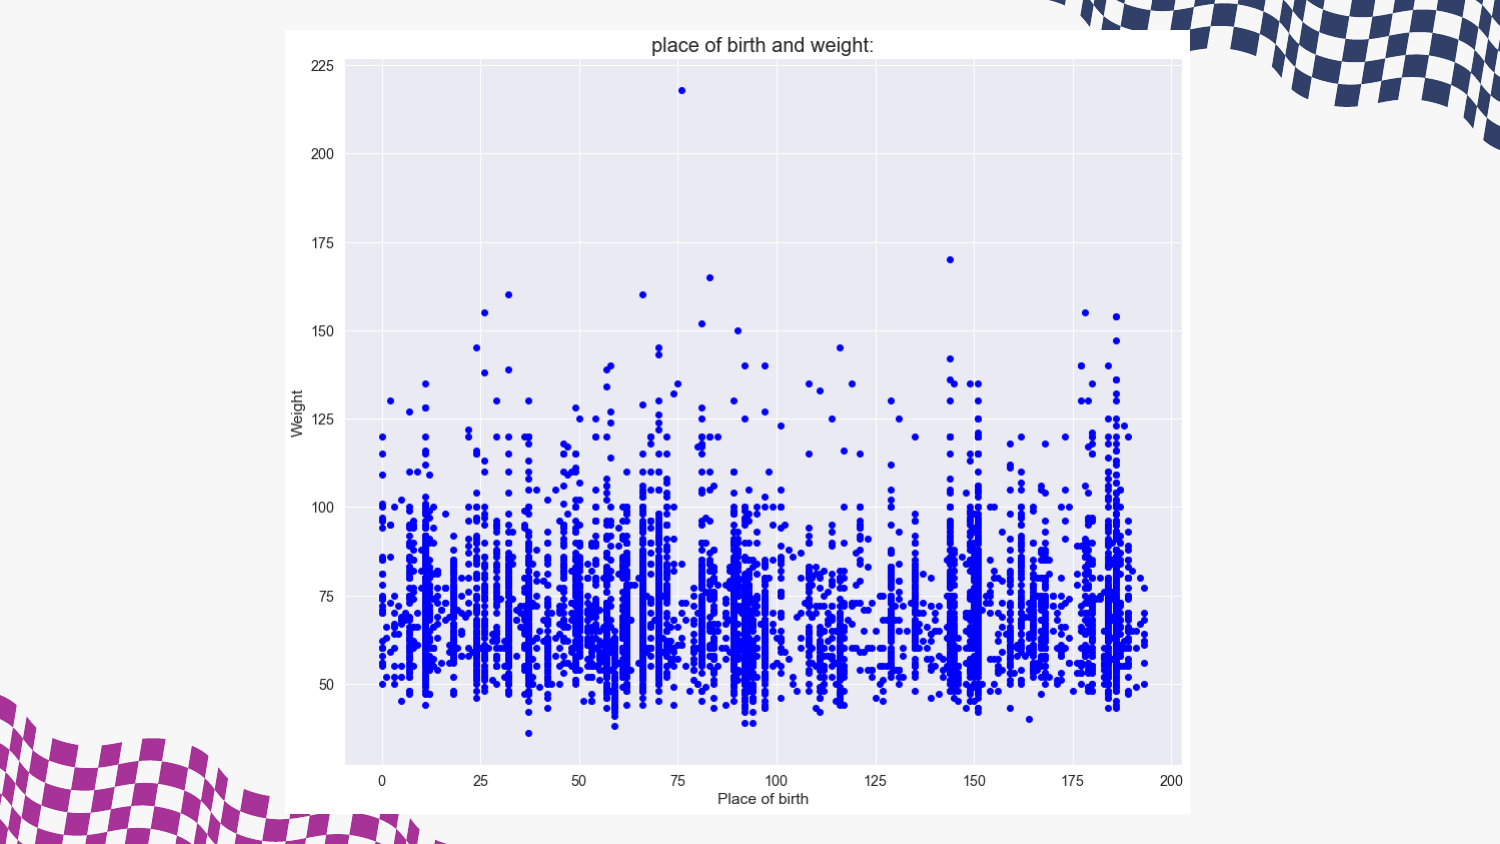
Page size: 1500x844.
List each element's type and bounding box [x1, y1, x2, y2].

picture [285, 30, 1190, 814]
